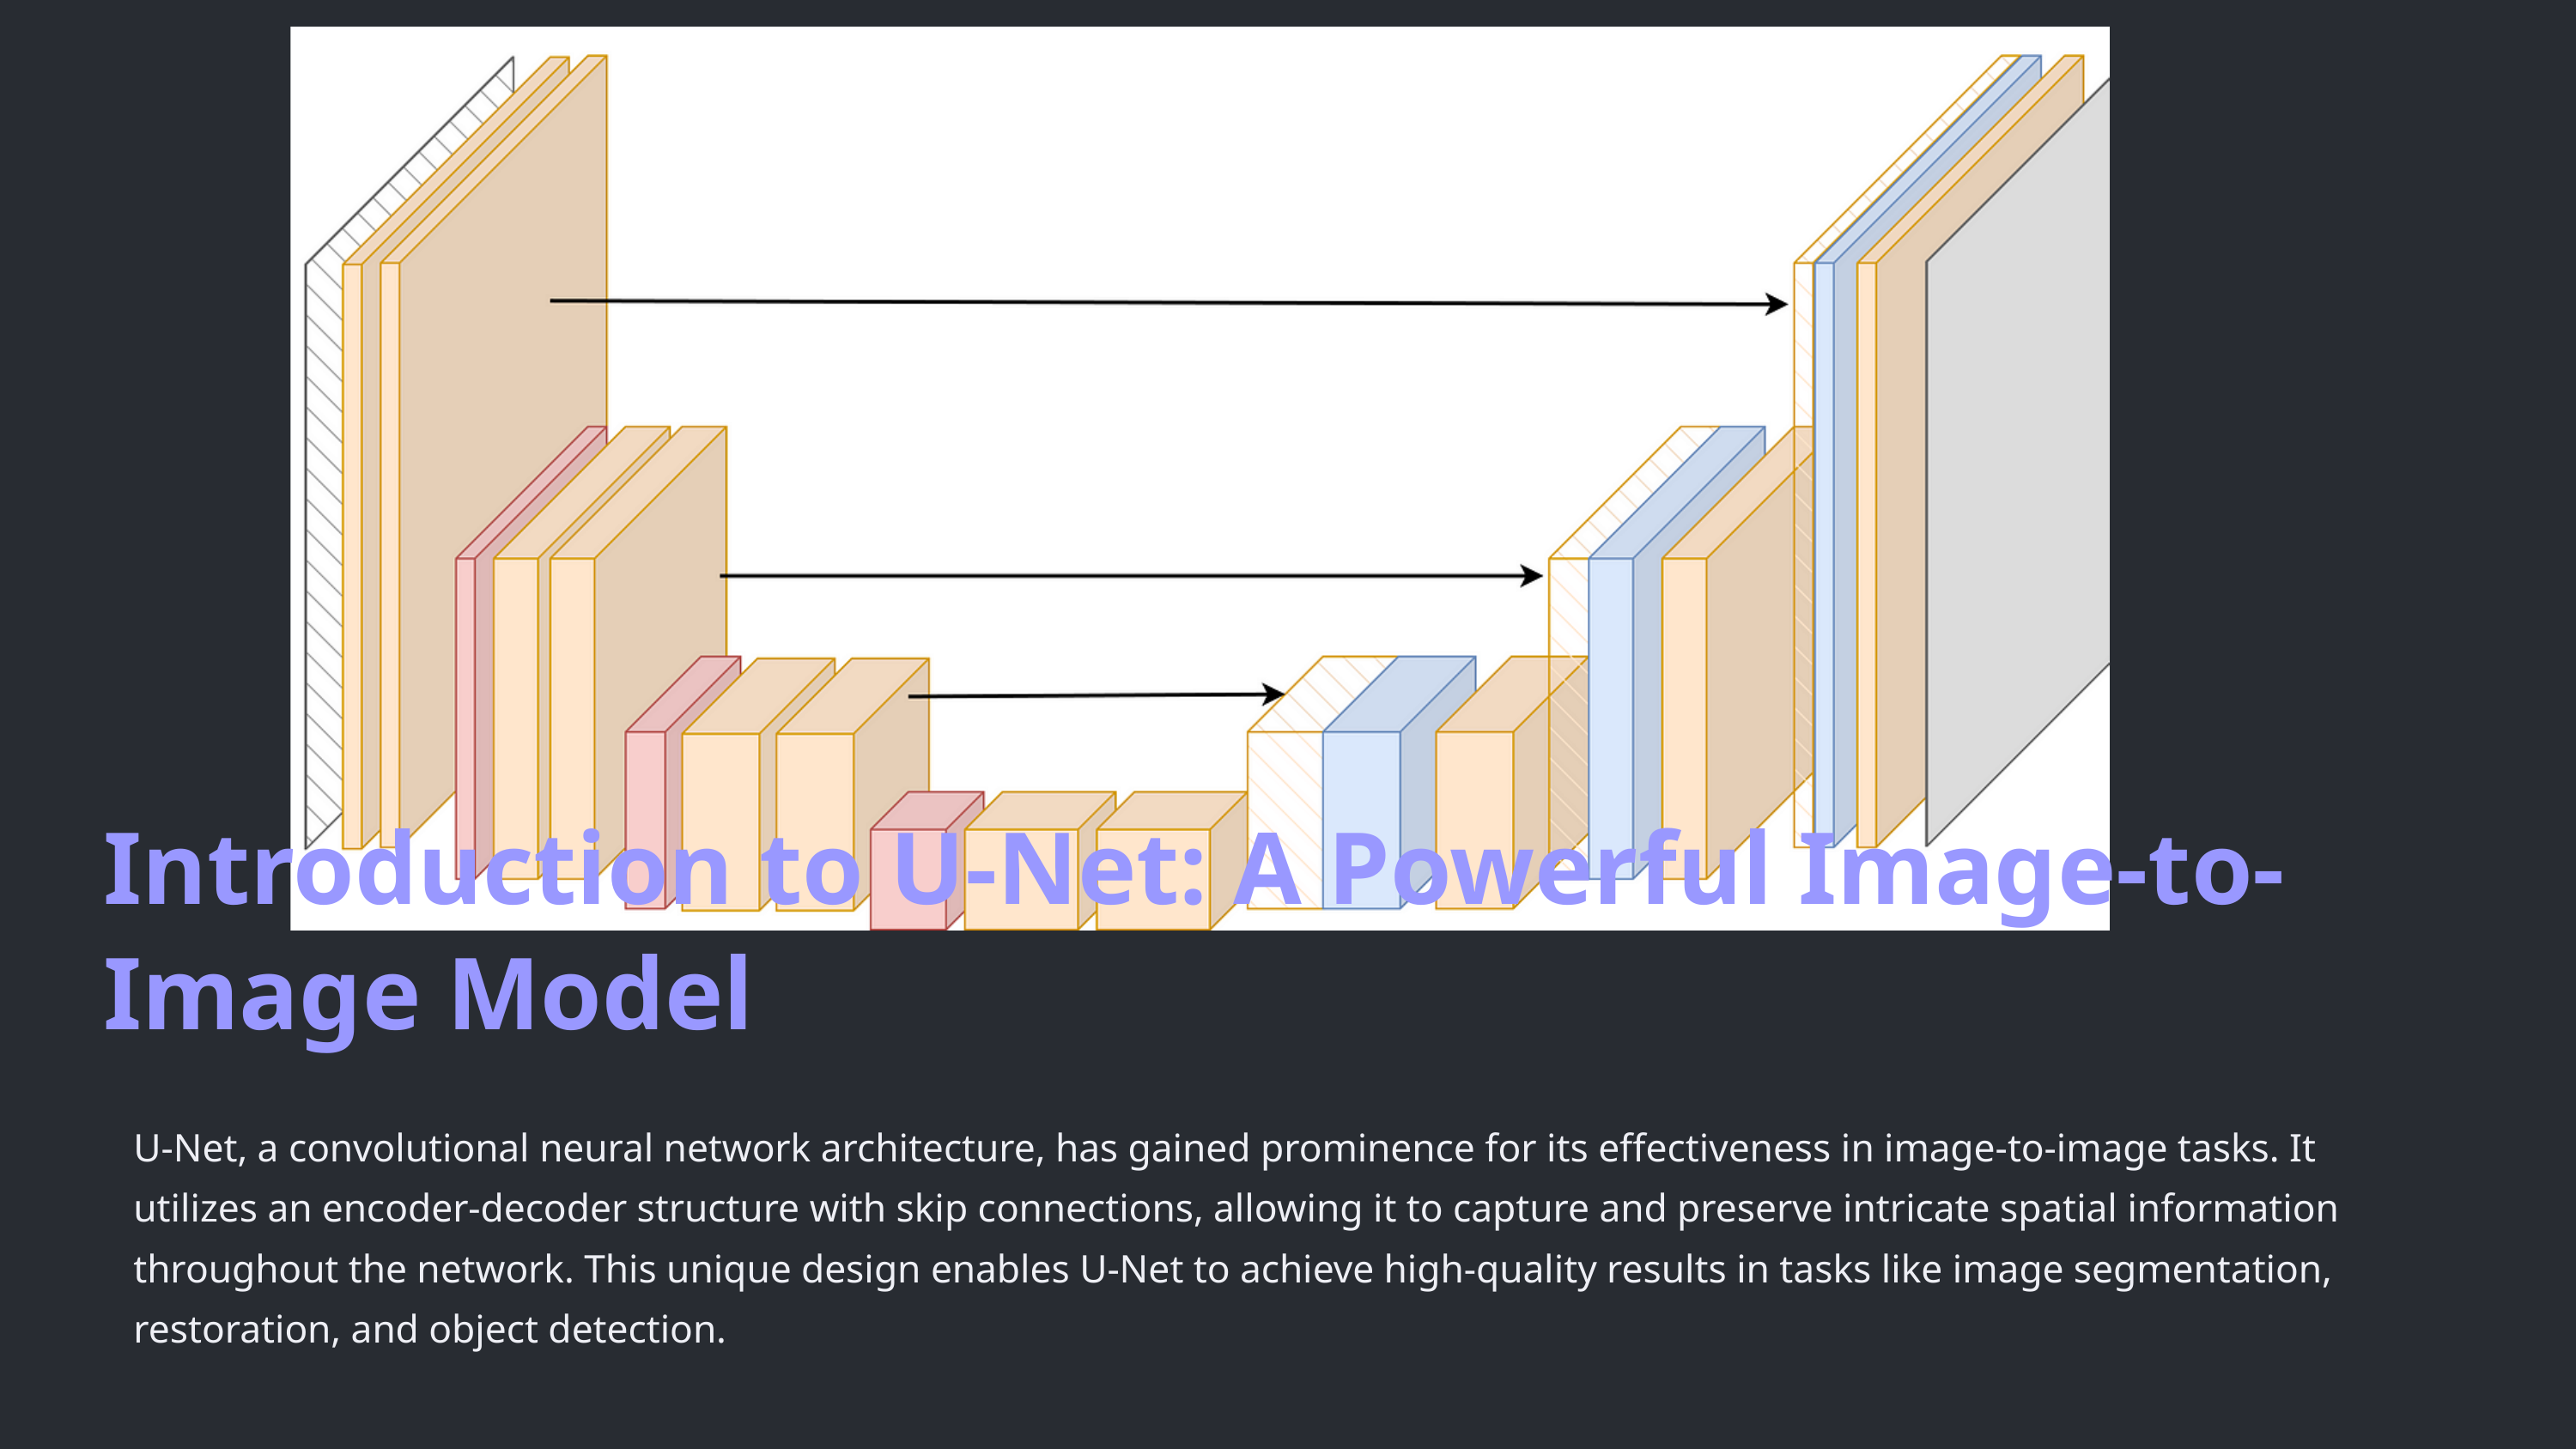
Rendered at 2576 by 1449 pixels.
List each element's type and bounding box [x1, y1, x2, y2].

text_box [0, 0, 2576, 1449]
